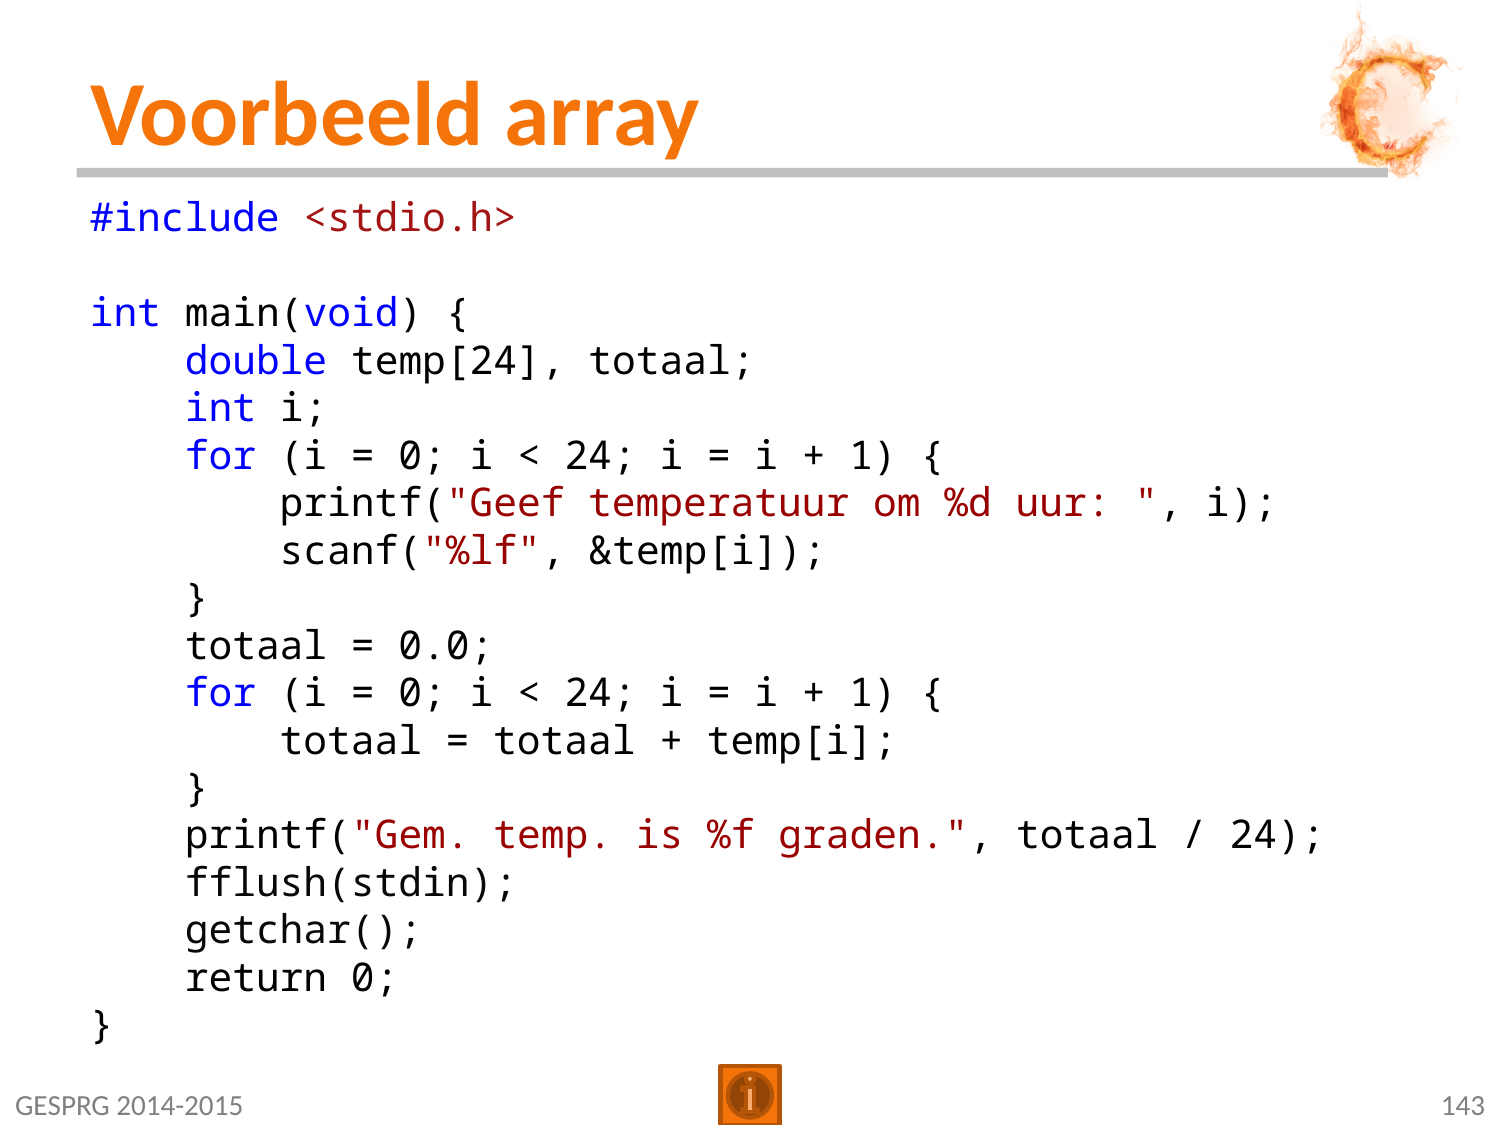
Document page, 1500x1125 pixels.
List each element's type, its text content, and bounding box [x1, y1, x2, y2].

slide_number 143 [1149, 1082, 1500, 1125]
text_box [718, 1064, 782, 1125]
picture [1316, 0, 1471, 185]
title Voorbeeld array [75, 45, 1425, 173]
slide_number GESPRG 2014-2015 [0, 1082, 350, 1125]
text_box #include <stdio.h> int main(void) { double temp[24], totaal; int i; for (i = 0; i < 24; i = i + 1) { printf("Geef temperatuur om %d uur: ", i); scanf("%lf", &temp[i]); } totaal = 0.0; for (i = 0; i < 24; i = i + 1) { totaal = totaal + temp[i]; } printf("Gem. temp. is %f graden.", totaal / 24); fflush(stdin); getchar(); return 0; } [74, 184, 1436, 1055]
